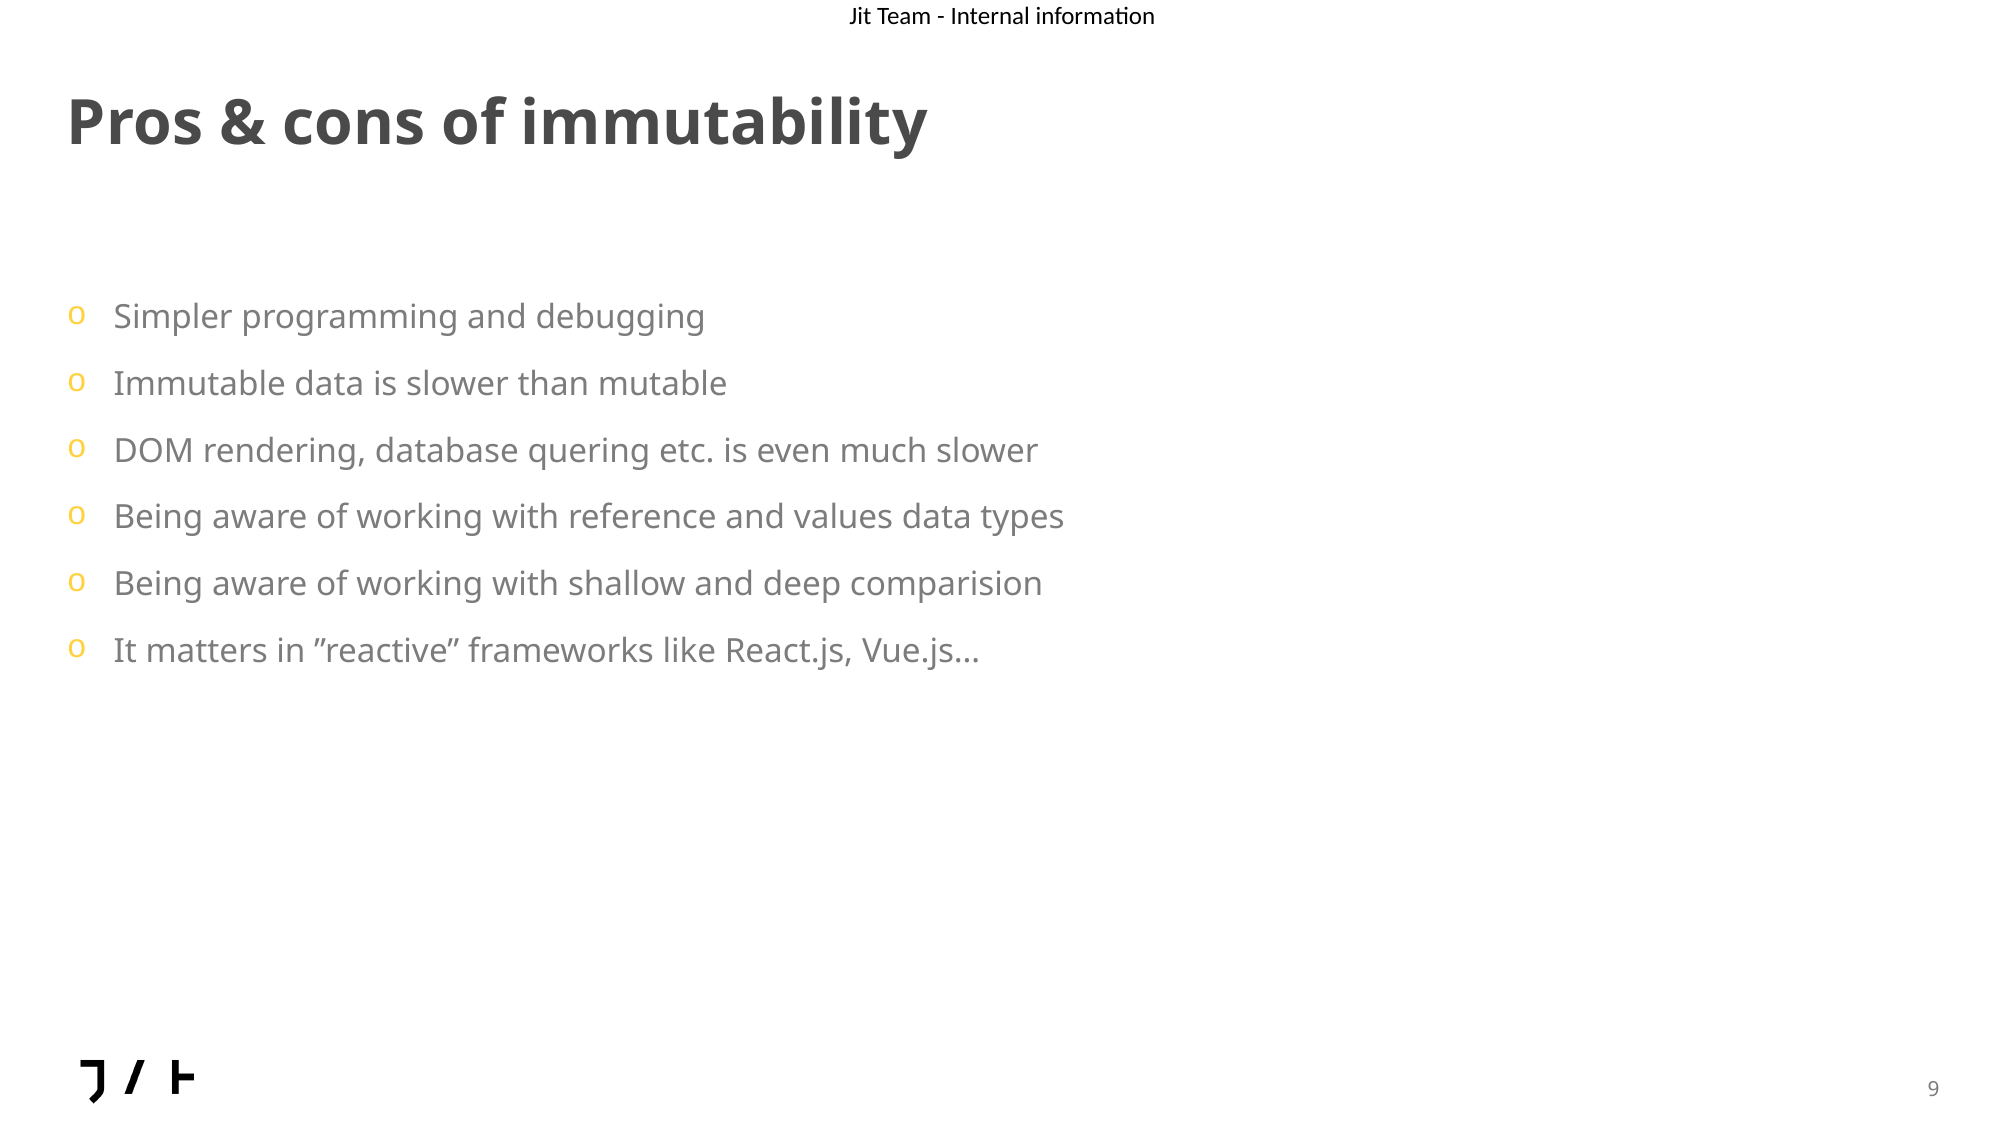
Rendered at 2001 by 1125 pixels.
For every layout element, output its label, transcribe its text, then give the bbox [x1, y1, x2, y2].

list Simpler programming and debugging Immutable data is slower than mutable DOM rendering, database quering etc. is even much slower Being aware of working with reference and values data types Being aware of working with shallow and deep comparision It matters in ”reactive” frameworks like React.js, Vue.js… [66, 261, 1904, 995]
title Pros & cons of immutability [66, 55, 1904, 157]
slide_number 9 [1903, 1070, 1963, 1110]
picture [66, 1042, 205, 1115]
